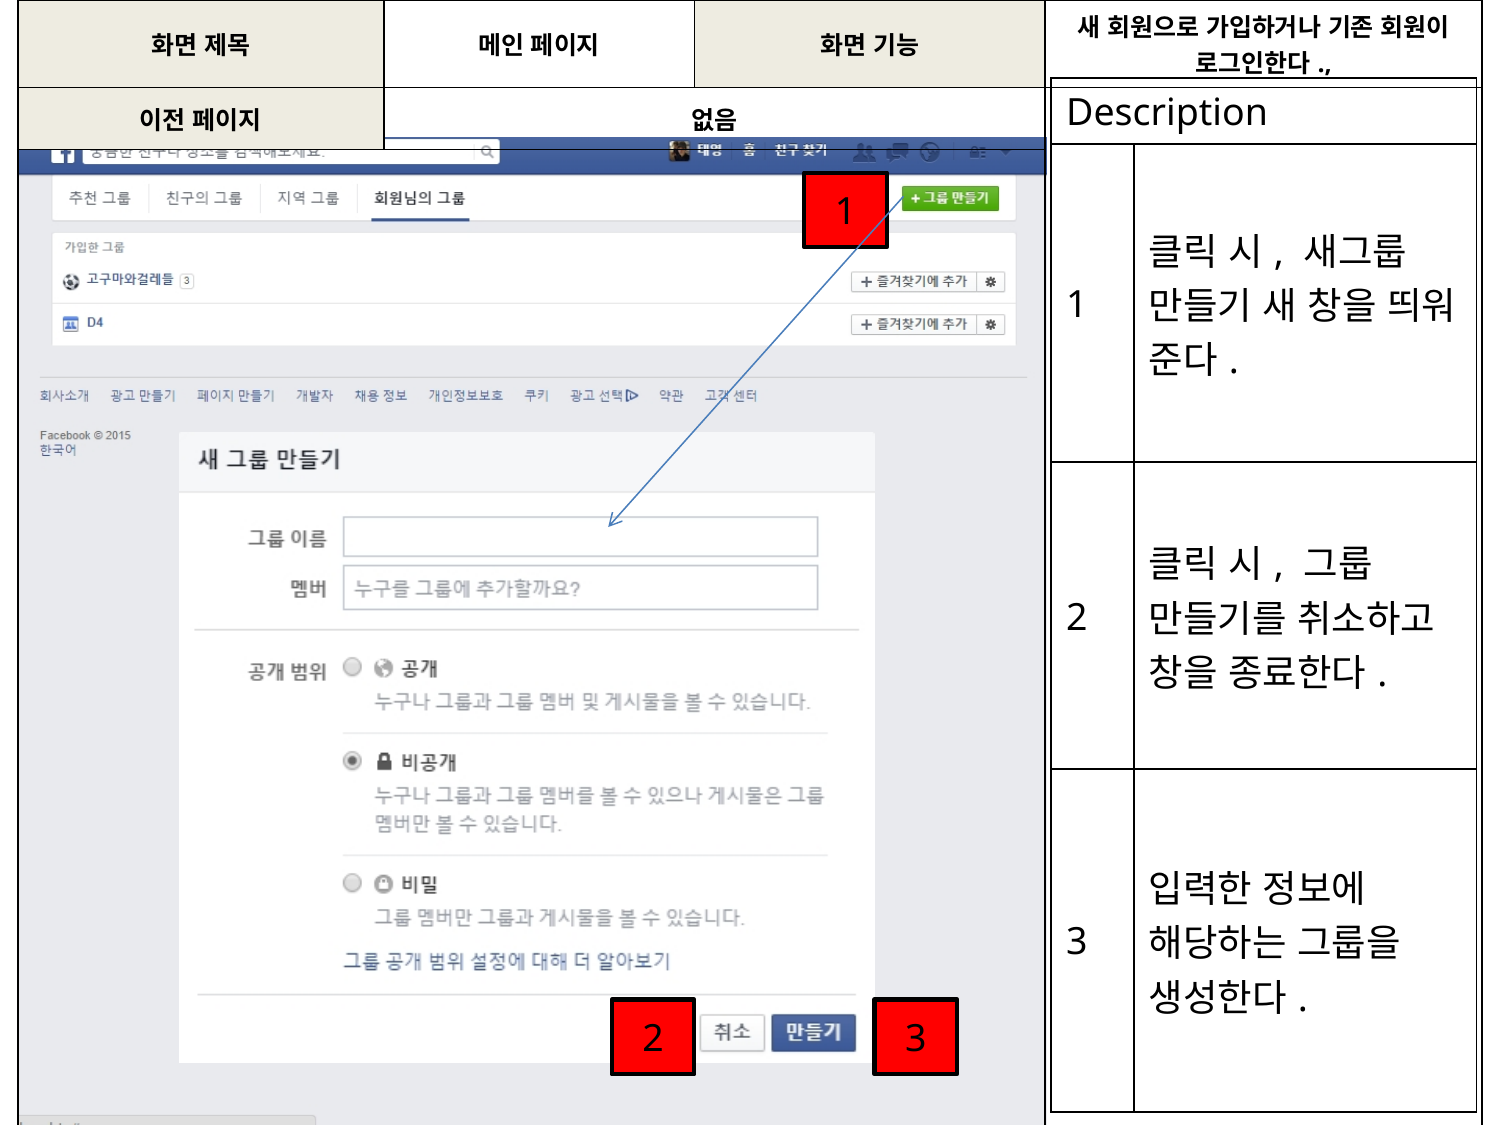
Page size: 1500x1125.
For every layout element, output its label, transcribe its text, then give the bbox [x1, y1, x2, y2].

table_cell 클릭 시, 새그룹 만들기 새 창을 띄워 준다. [1135, 145, 1476, 461]
table_header 메인 페이지 [385, 1, 694, 87]
table_cell 이전 페이지 [19, 88, 383, 135]
picture [17, 136, 1048, 1125]
table_cell 1 [1052, 145, 1133, 461]
table_header 화면 기능 [695, 1, 1044, 87]
table_header Description [1052, 79, 1476, 143]
table_cell [1052, 88, 1481, 1125]
table_header 새 회원으로 가입하거나 기존 회원이 로그인한다., [1046, 1, 1481, 87]
table_cell 3 [1052, 770, 1133, 1111]
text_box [608, 196, 904, 528]
table_cell 입력한 정보에 해당하는 그룹을 생성한다. [1135, 770, 1476, 1111]
table_cell 2 [1052, 463, 1133, 768]
table_header 화면 제목 [19, 1, 383, 87]
table_cell 없음 [385, 88, 1044, 135]
table_cell 클릭 시, 그룹 만들기를 취소하고 창을 종료한다. [1135, 463, 1476, 768]
table_cell [1046, 88, 1050, 138]
